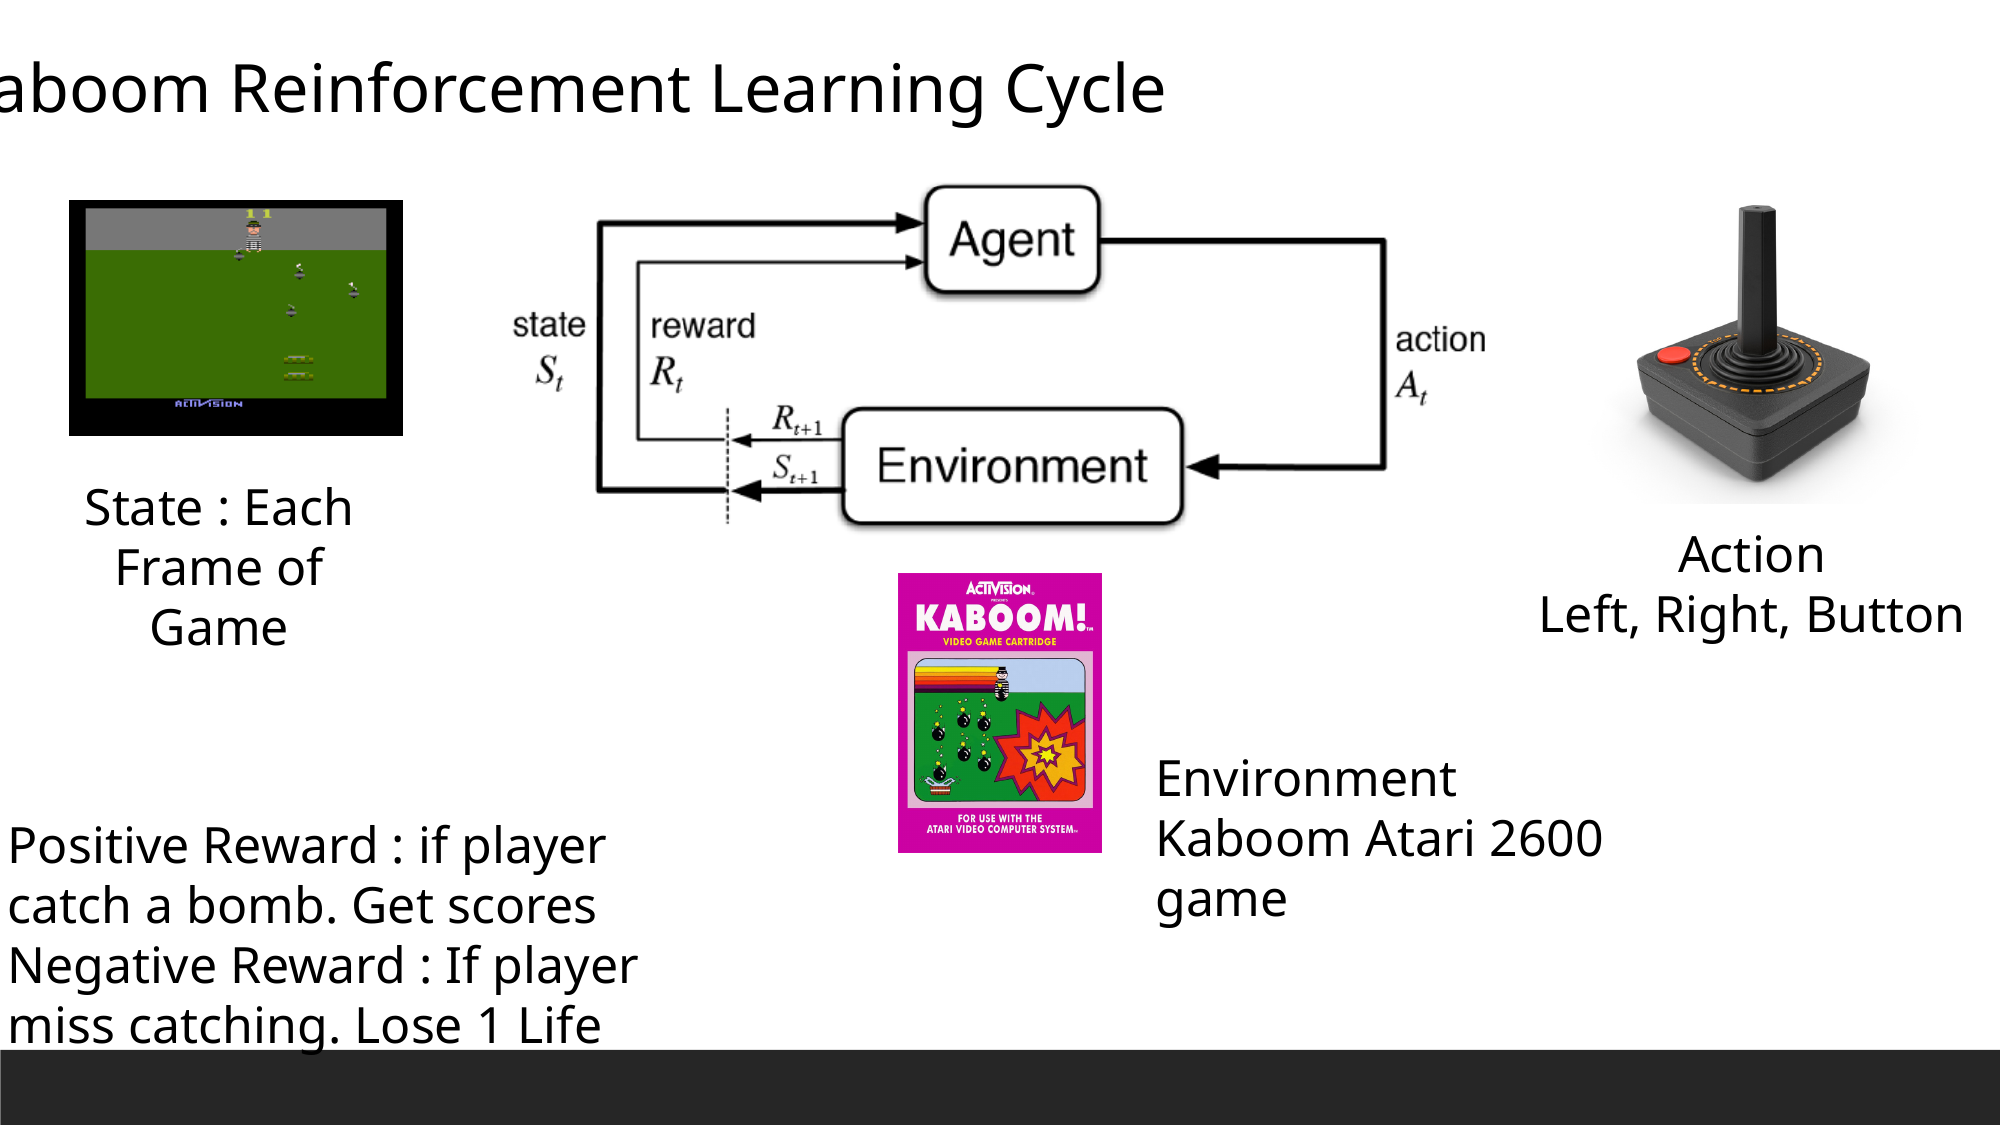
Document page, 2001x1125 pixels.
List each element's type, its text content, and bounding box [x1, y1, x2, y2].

text_box Positive Reward : if player catch a bomb. Get scores Negative Reward : If player miss catching. Lose 1 Life [0, 805, 729, 1061]
text_box Action Left, Right, Button [1531, 515, 1974, 651]
text_box Environment Kaboom Atari 2600 game [1147, 739, 1713, 935]
picture [484, 145, 1515, 563]
picture [1566, 132, 1938, 504]
picture [898, 573, 1102, 853]
text_box State : Each Frame of Game [44, 467, 395, 663]
text_box Kaboom Reinforcement Learning Cycle [0, 37, 1177, 133]
picture [68, 200, 403, 437]
